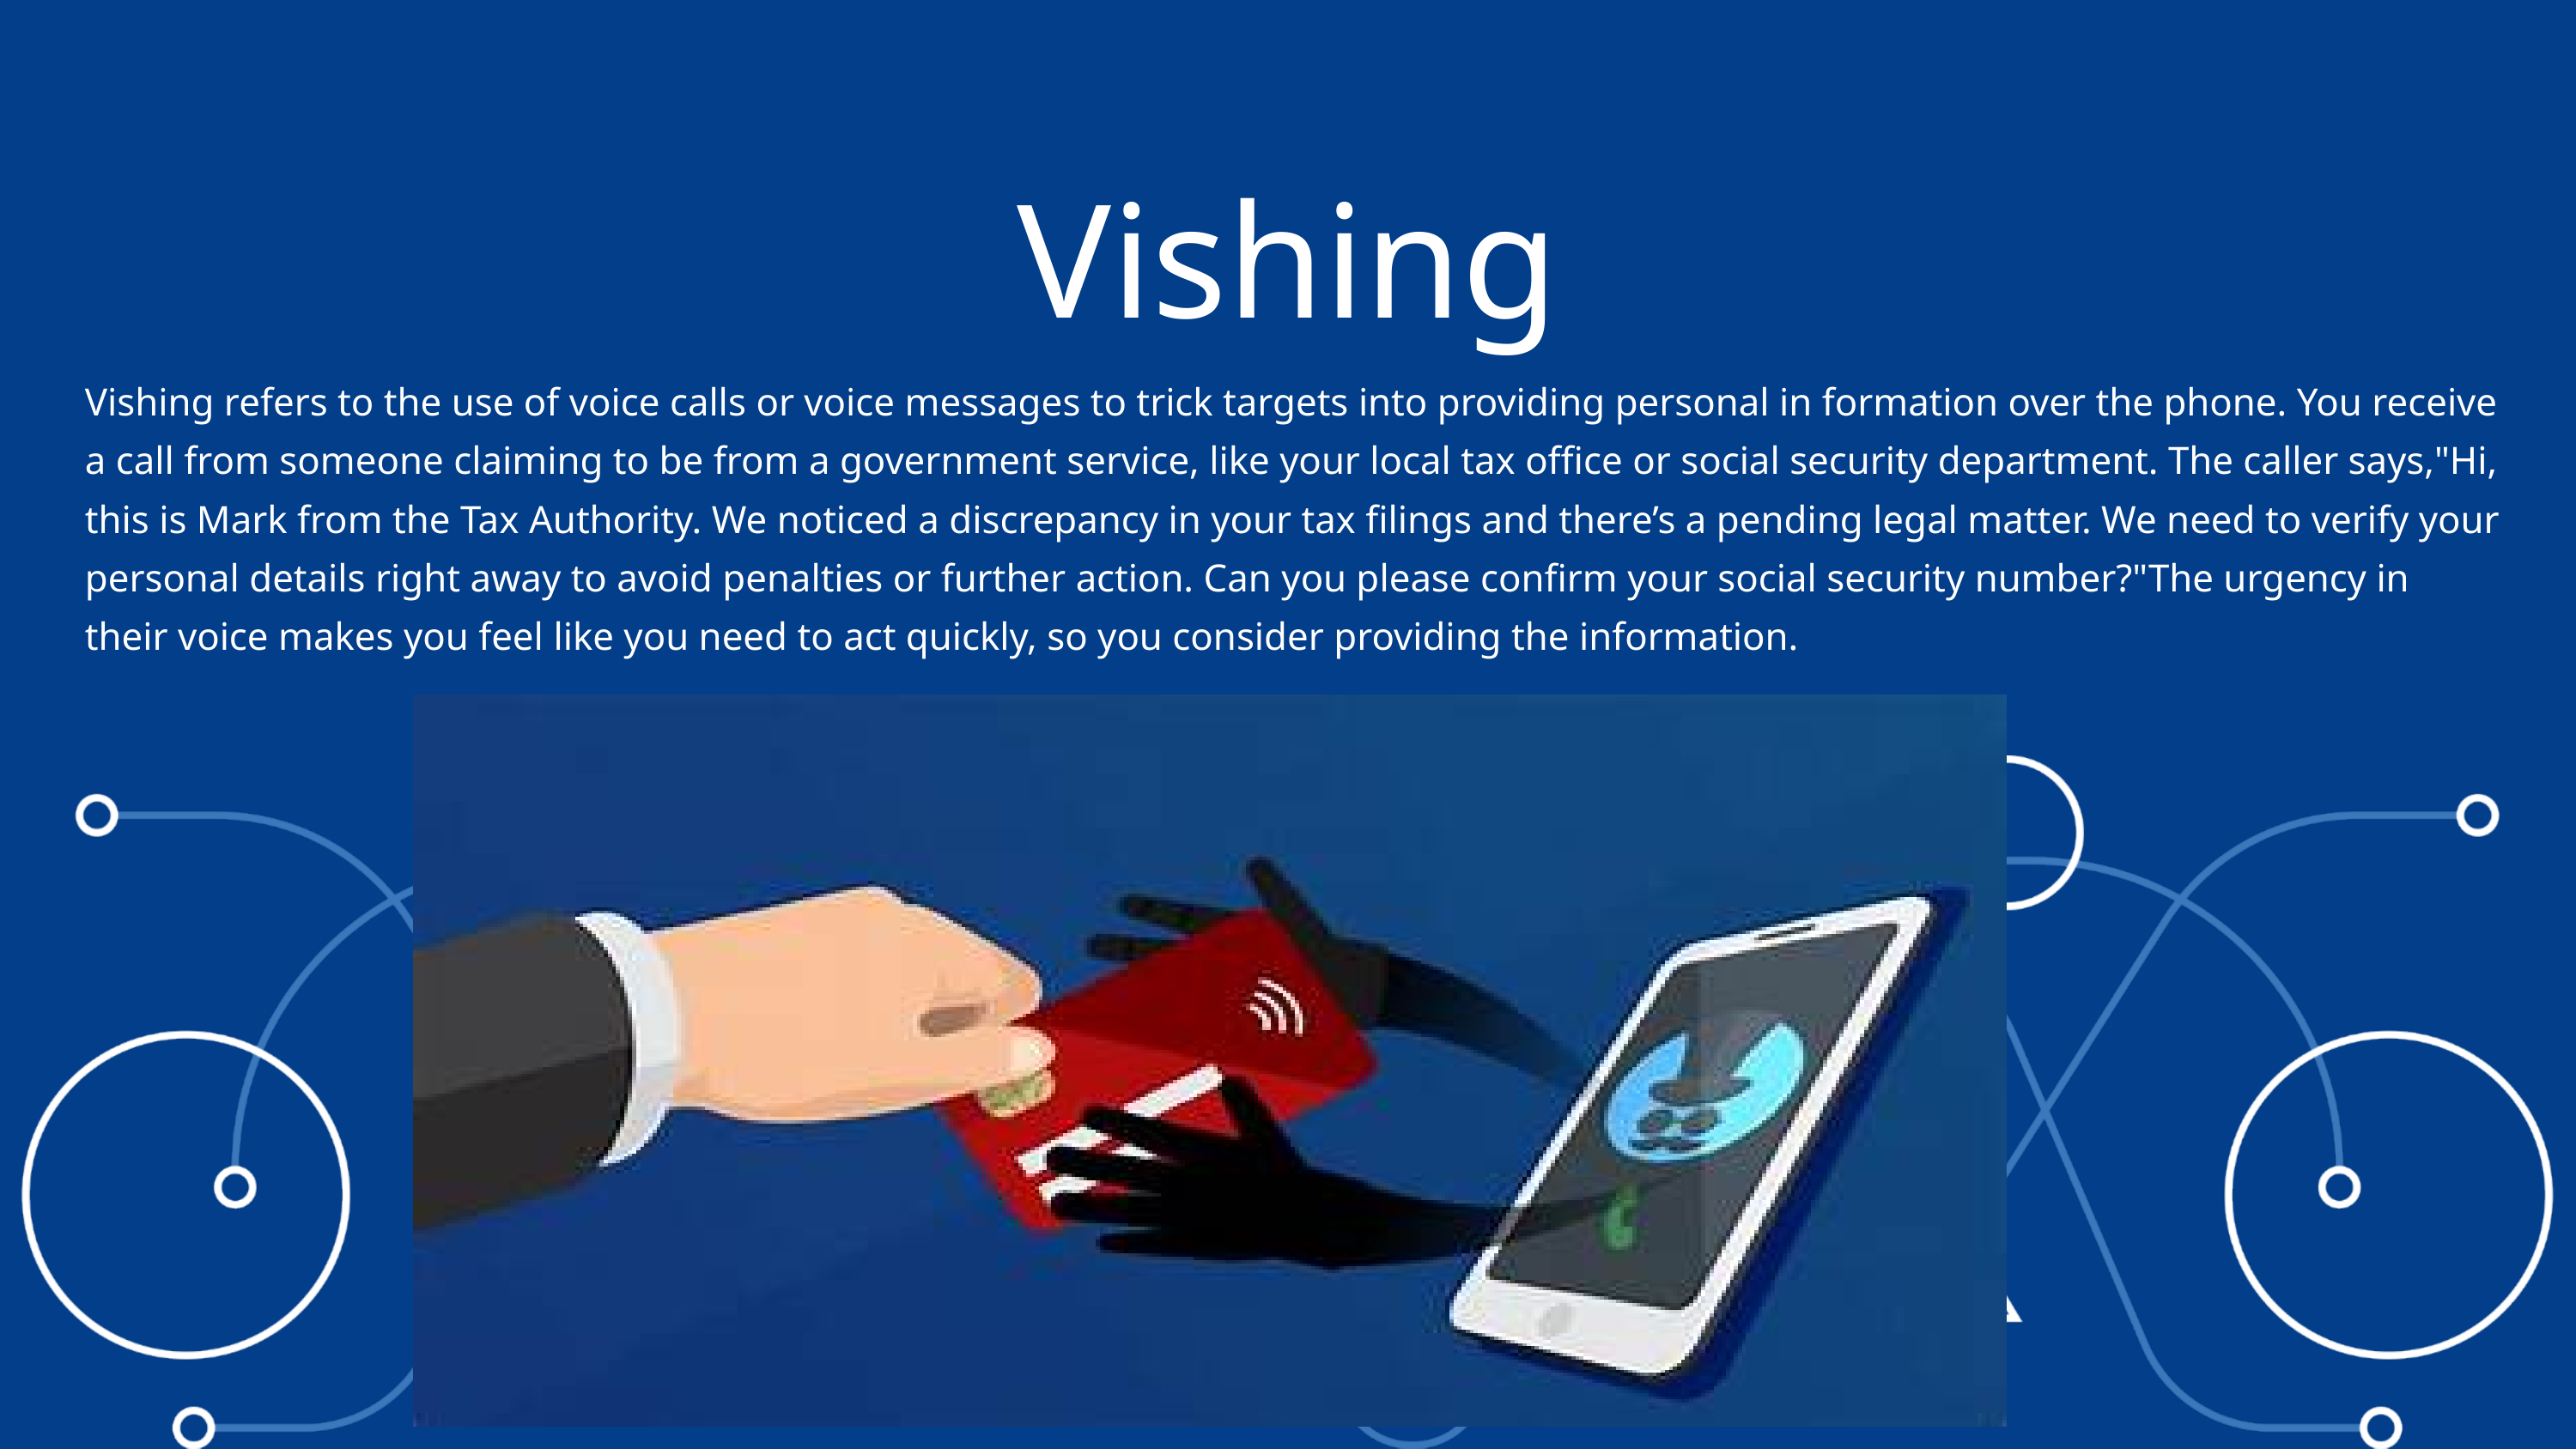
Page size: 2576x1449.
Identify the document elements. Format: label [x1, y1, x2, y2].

picture [21, 694, 2555, 1449]
text_box [84, 161, 2502, 662]
